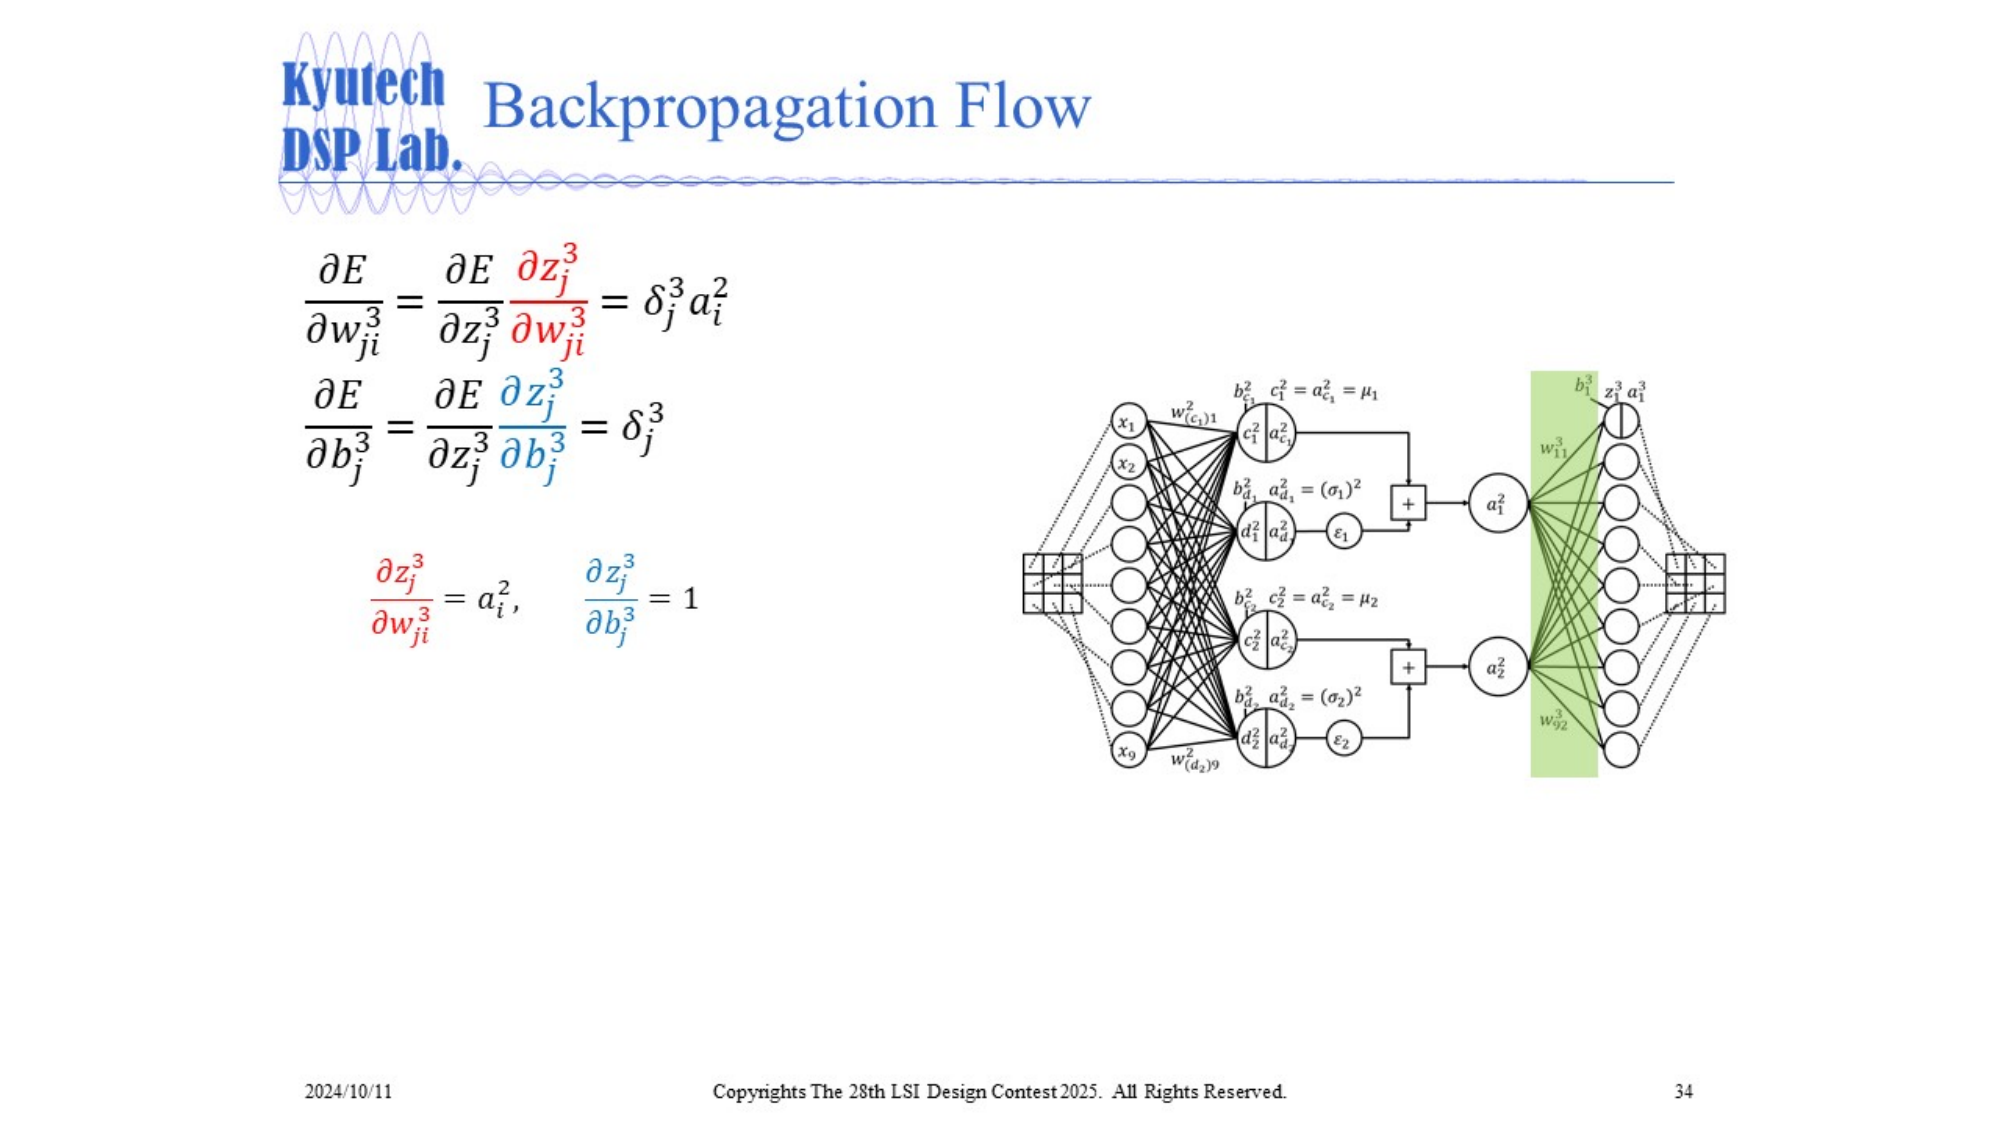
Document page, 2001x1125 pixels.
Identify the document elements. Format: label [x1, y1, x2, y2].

picture [249, 0, 1751, 1125]
